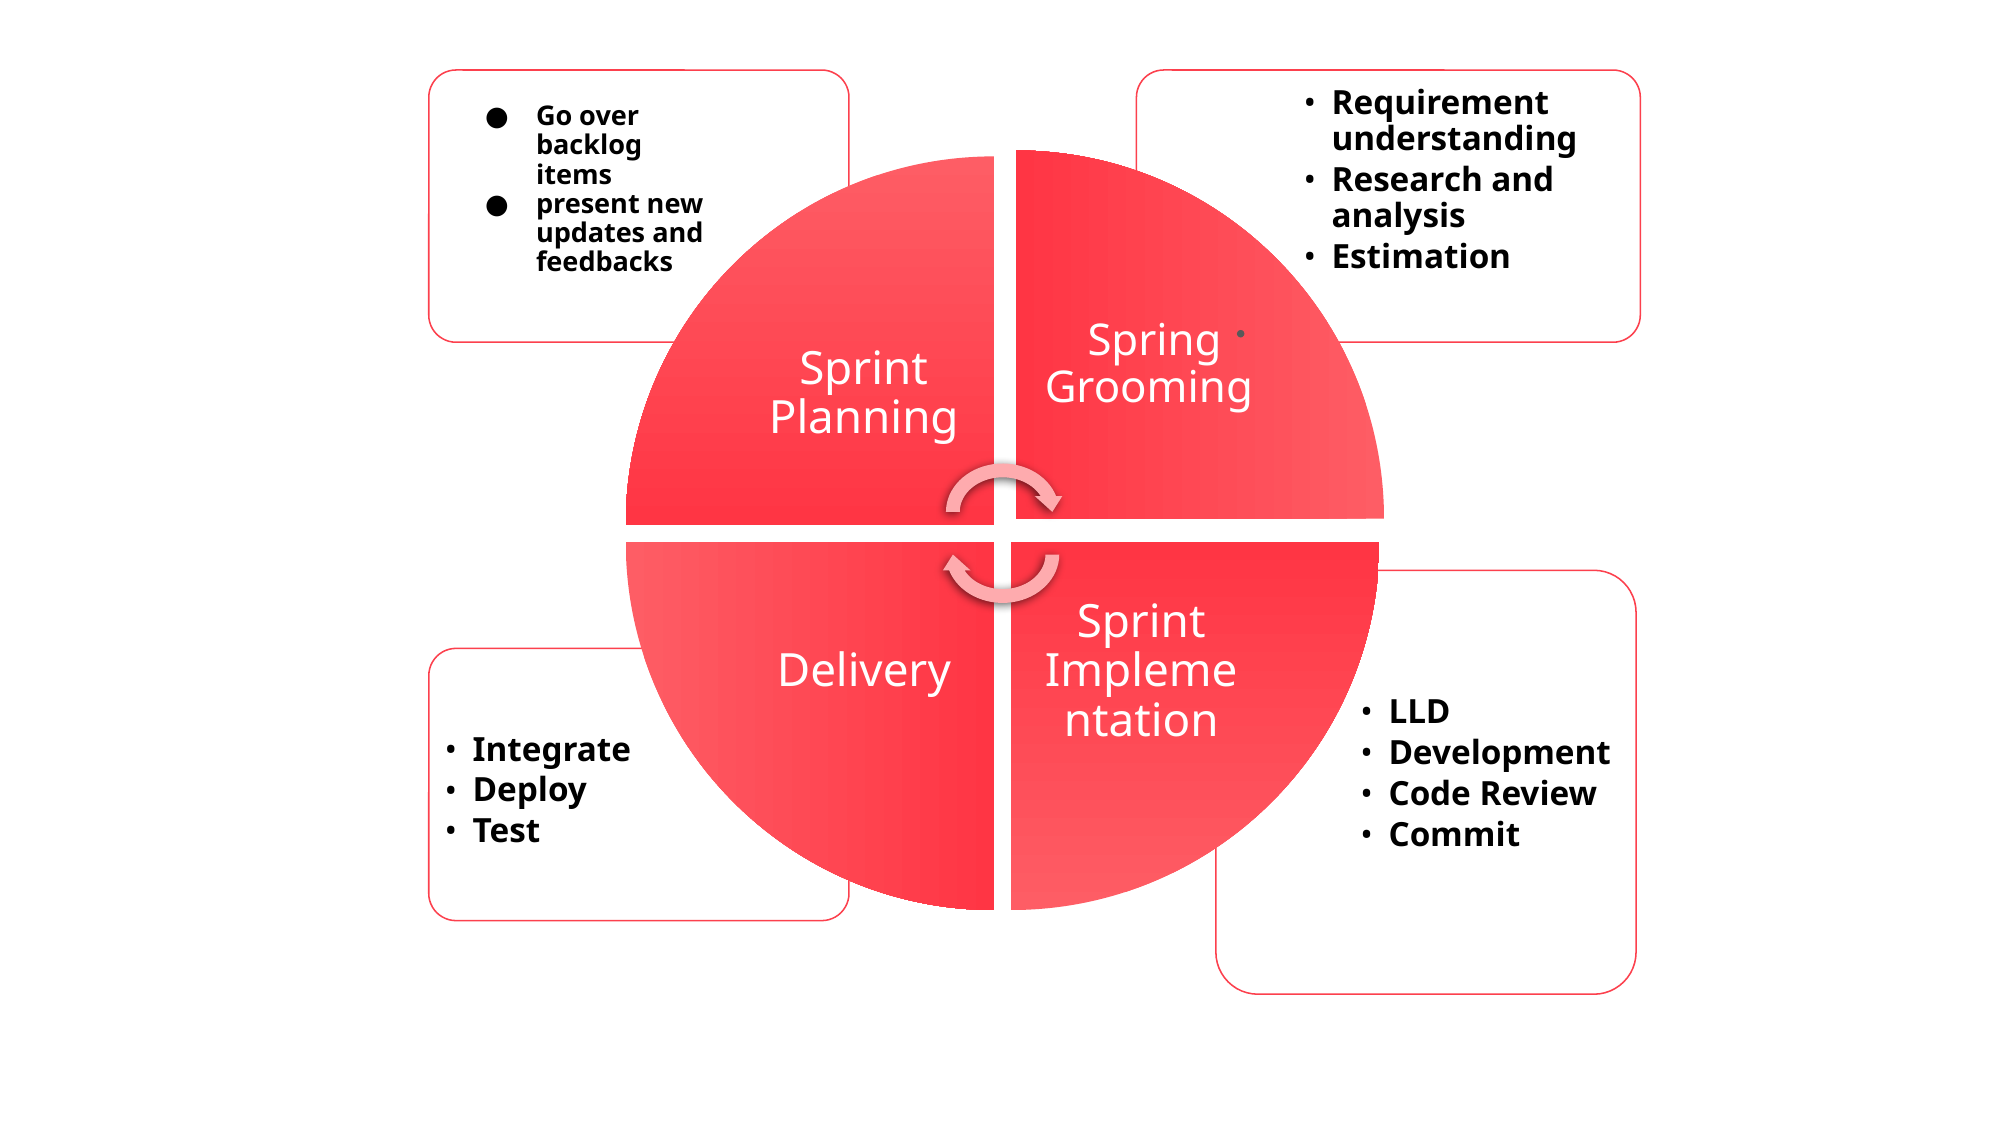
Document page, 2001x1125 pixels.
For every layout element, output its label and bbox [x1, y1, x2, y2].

text_box [428, 69, 1654, 995]
